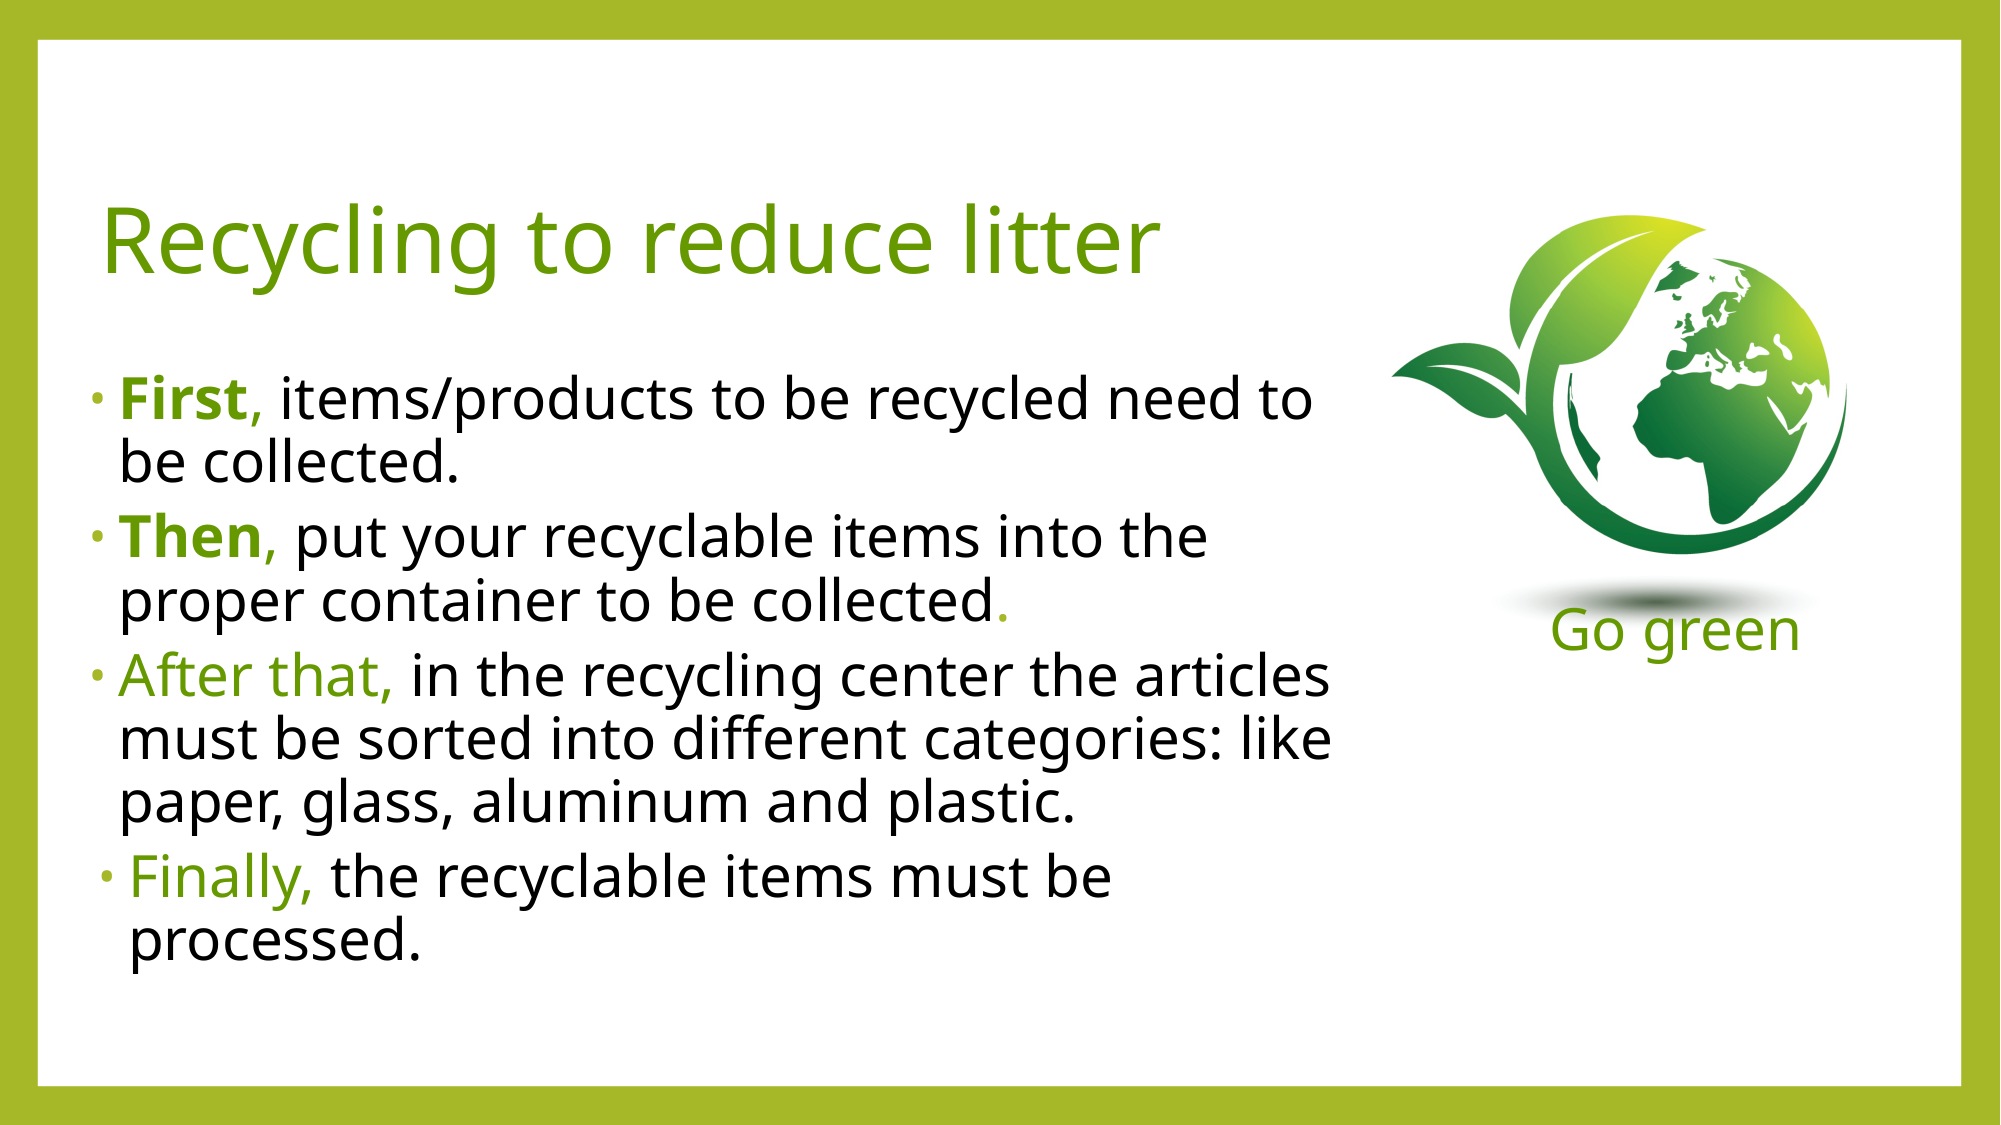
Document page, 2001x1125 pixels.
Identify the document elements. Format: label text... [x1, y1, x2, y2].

title Recycling to reduce litter [84, 125, 1358, 361]
picture [1363, 111, 1955, 673]
text_box First, items/products to be recycled need to be collected. Then, put your recyclable items into the proper container to be collected. After that, in the recycling center the articles must be sorted into different categories: like paper, glass, aluminum and plastic. Finally, the recyclable items must be processed. [28, 361, 1397, 1065]
text_box [36, 38, 1963, 1088]
